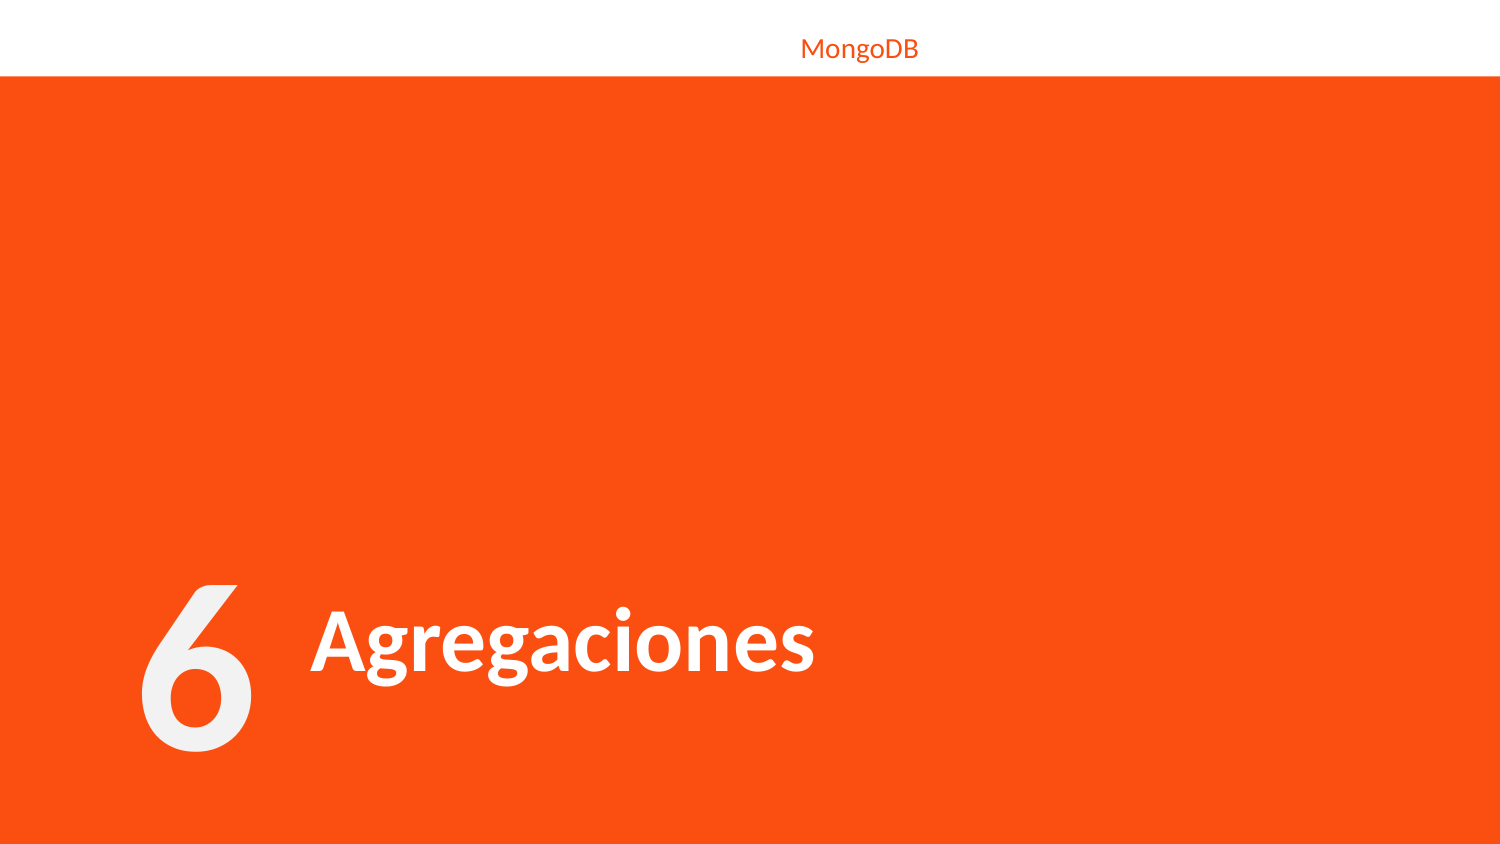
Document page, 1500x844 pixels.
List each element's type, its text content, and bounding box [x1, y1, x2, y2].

text_box Agregaciones [295, 572, 1164, 668]
text_box 6 [119, 500, 278, 732]
text_box [0, 76, 1500, 844]
text_box MongoDB [785, 18, 1471, 59]
